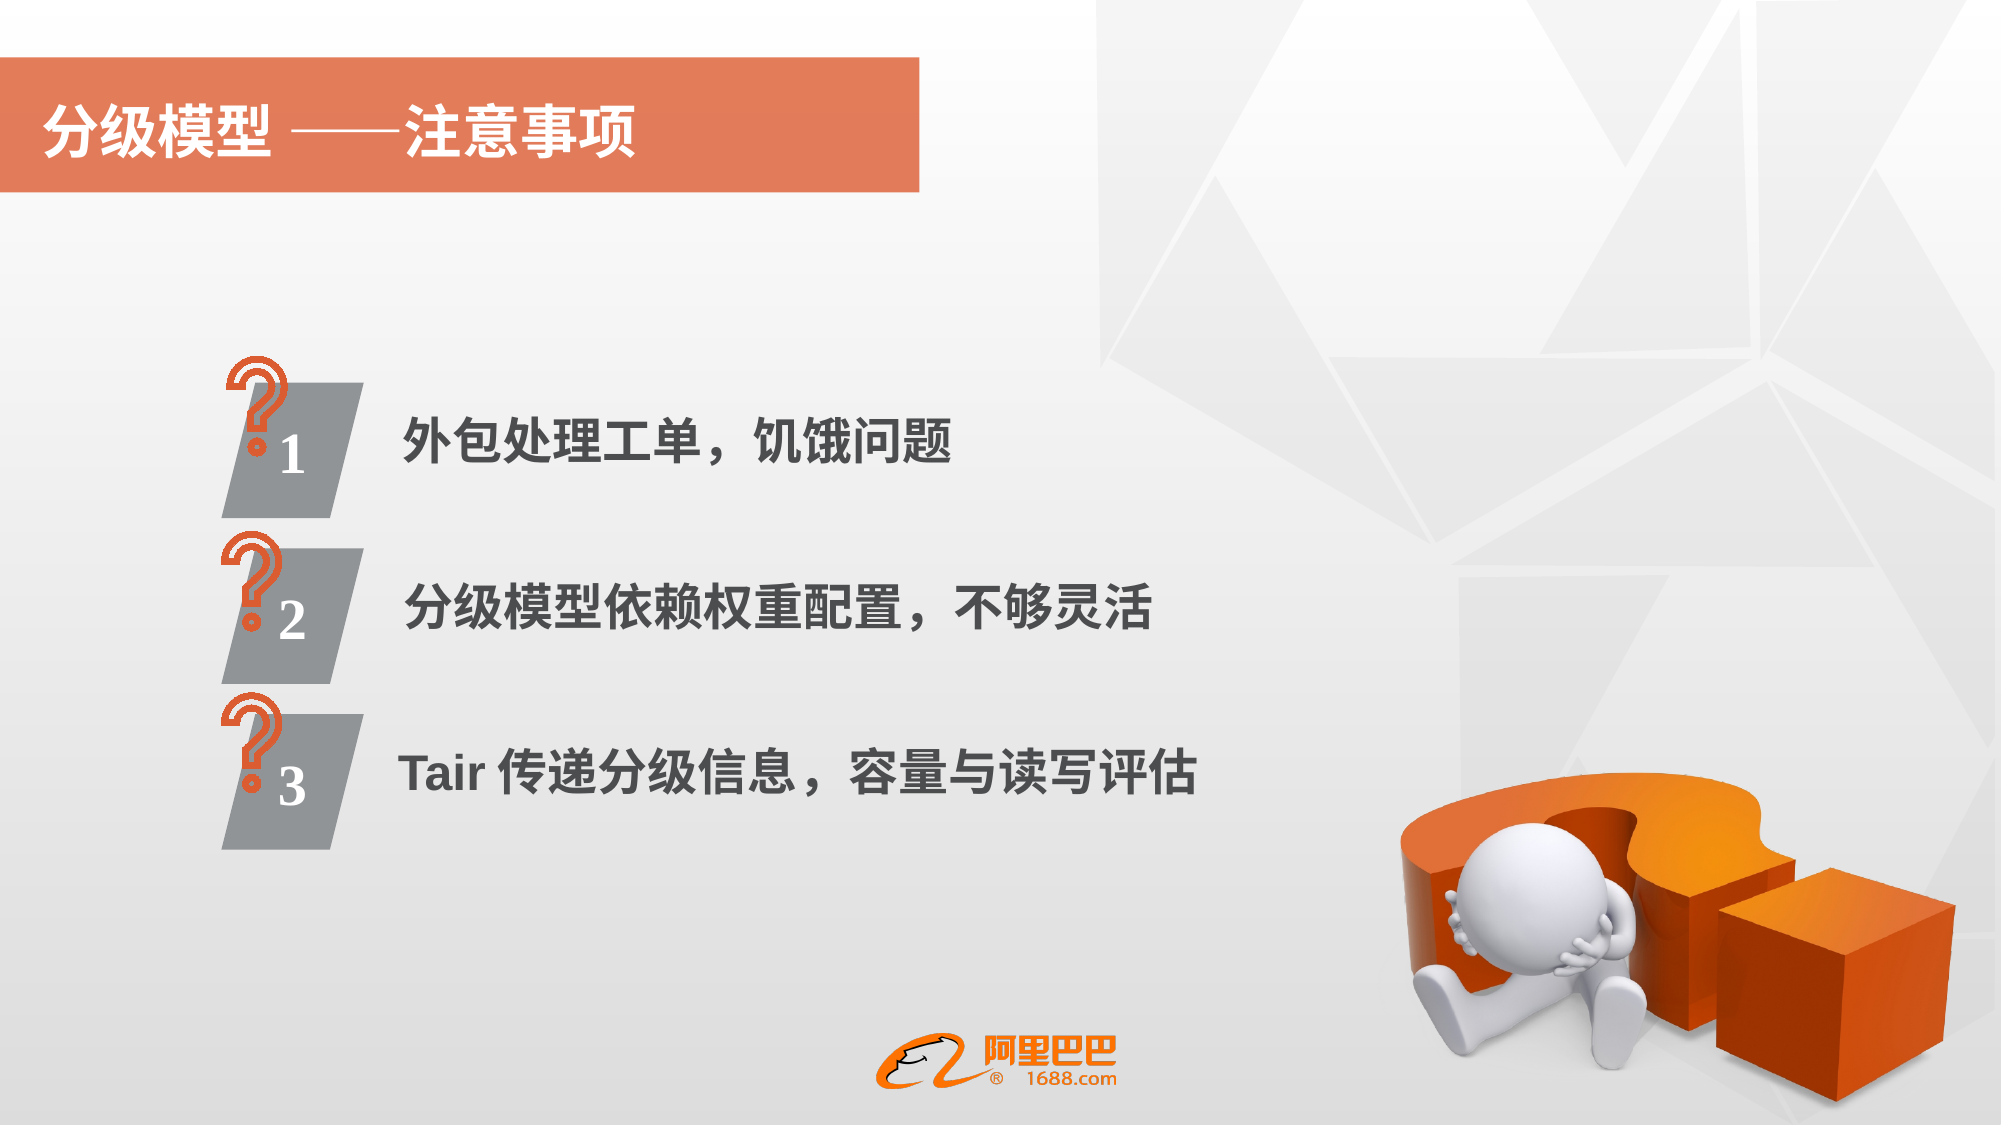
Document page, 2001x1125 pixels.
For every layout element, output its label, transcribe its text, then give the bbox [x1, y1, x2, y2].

text_box [0, 56, 921, 193]
text_box 分级模型 ——注意事项 [26, 67, 839, 173]
text_box [226, 356, 288, 432]
text_box Tair传递分级信息，容量与读写评估 [383, 733, 1213, 808]
picture [1370, 742, 1969, 1117]
text_box 外包处理工单，饥饿问题 [387, 402, 968, 478]
text_box 2 [220, 547, 366, 686]
text_box [221, 531, 282, 607]
text_box [221, 692, 282, 769]
text_box [242, 774, 261, 793]
text_box [242, 612, 261, 632]
text_box 1 [220, 381, 366, 520]
text_box 分级模型依赖权重配置，不够灵活 [389, 568, 1169, 643]
text_box 3 [220, 713, 366, 851]
picture [876, 1033, 1116, 1089]
text_box [247, 437, 267, 457]
